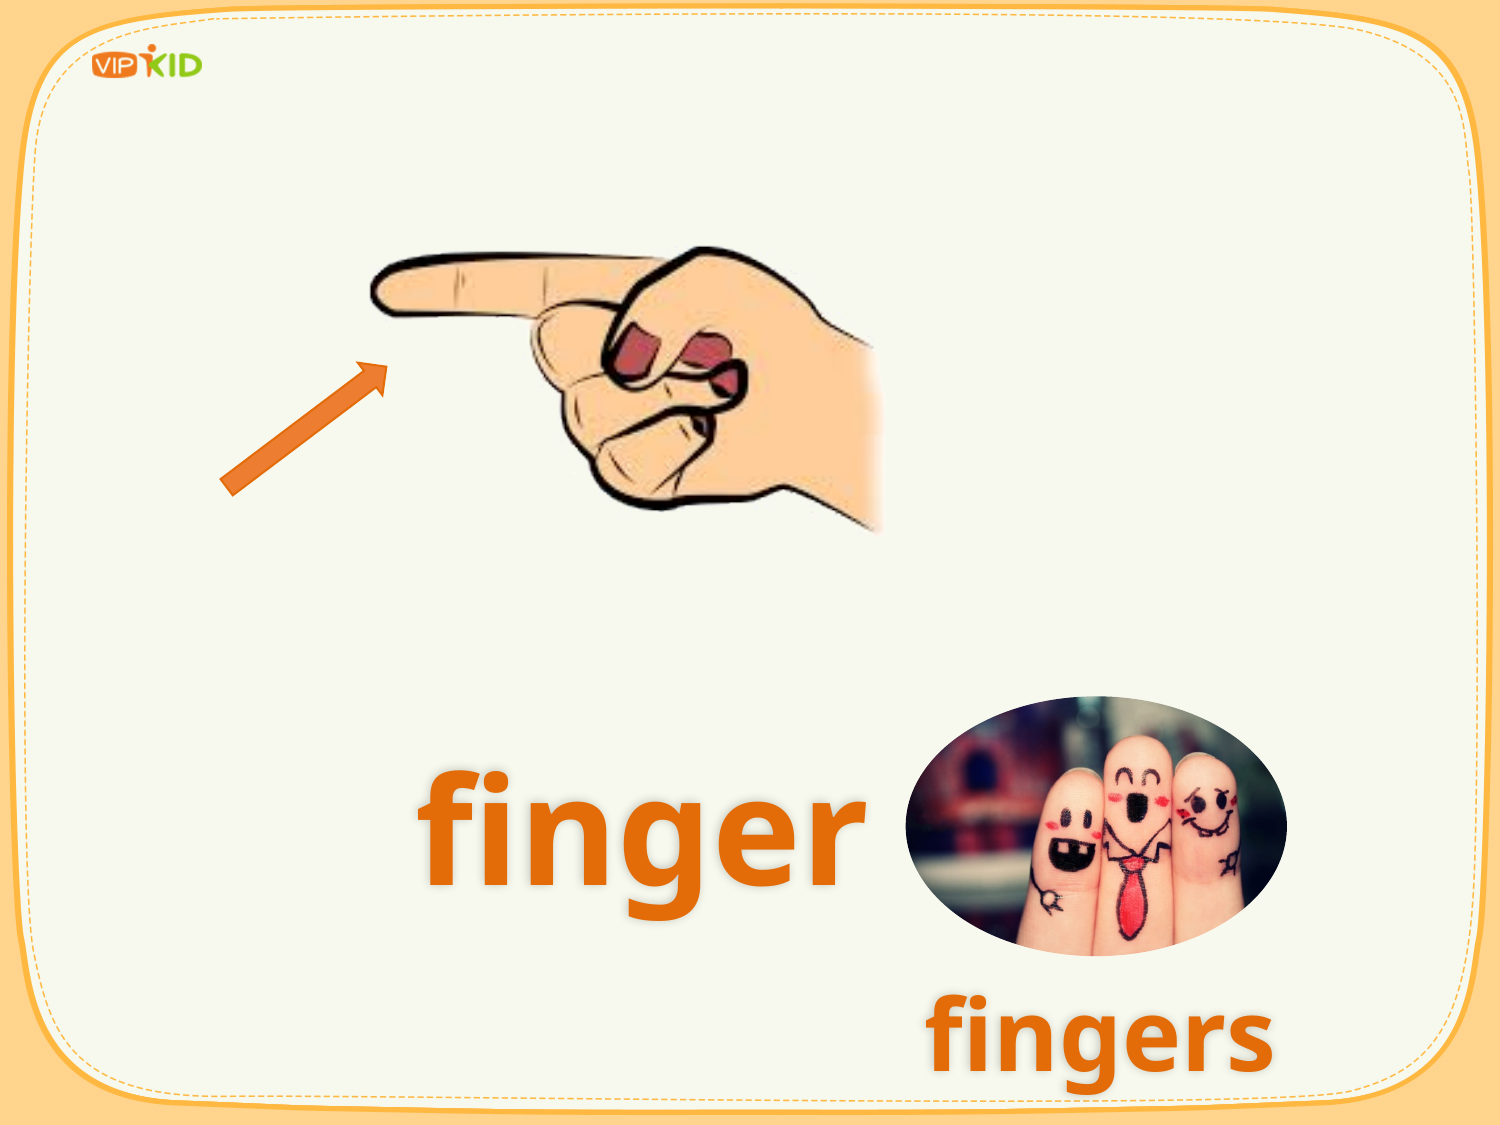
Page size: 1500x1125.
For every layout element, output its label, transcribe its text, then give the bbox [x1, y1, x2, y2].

text_box finger [313, 727, 905, 923]
text_box fingers [879, 964, 1322, 1099]
text_box [219, 382, 347, 497]
picture [0, 0, 1500, 1125]
